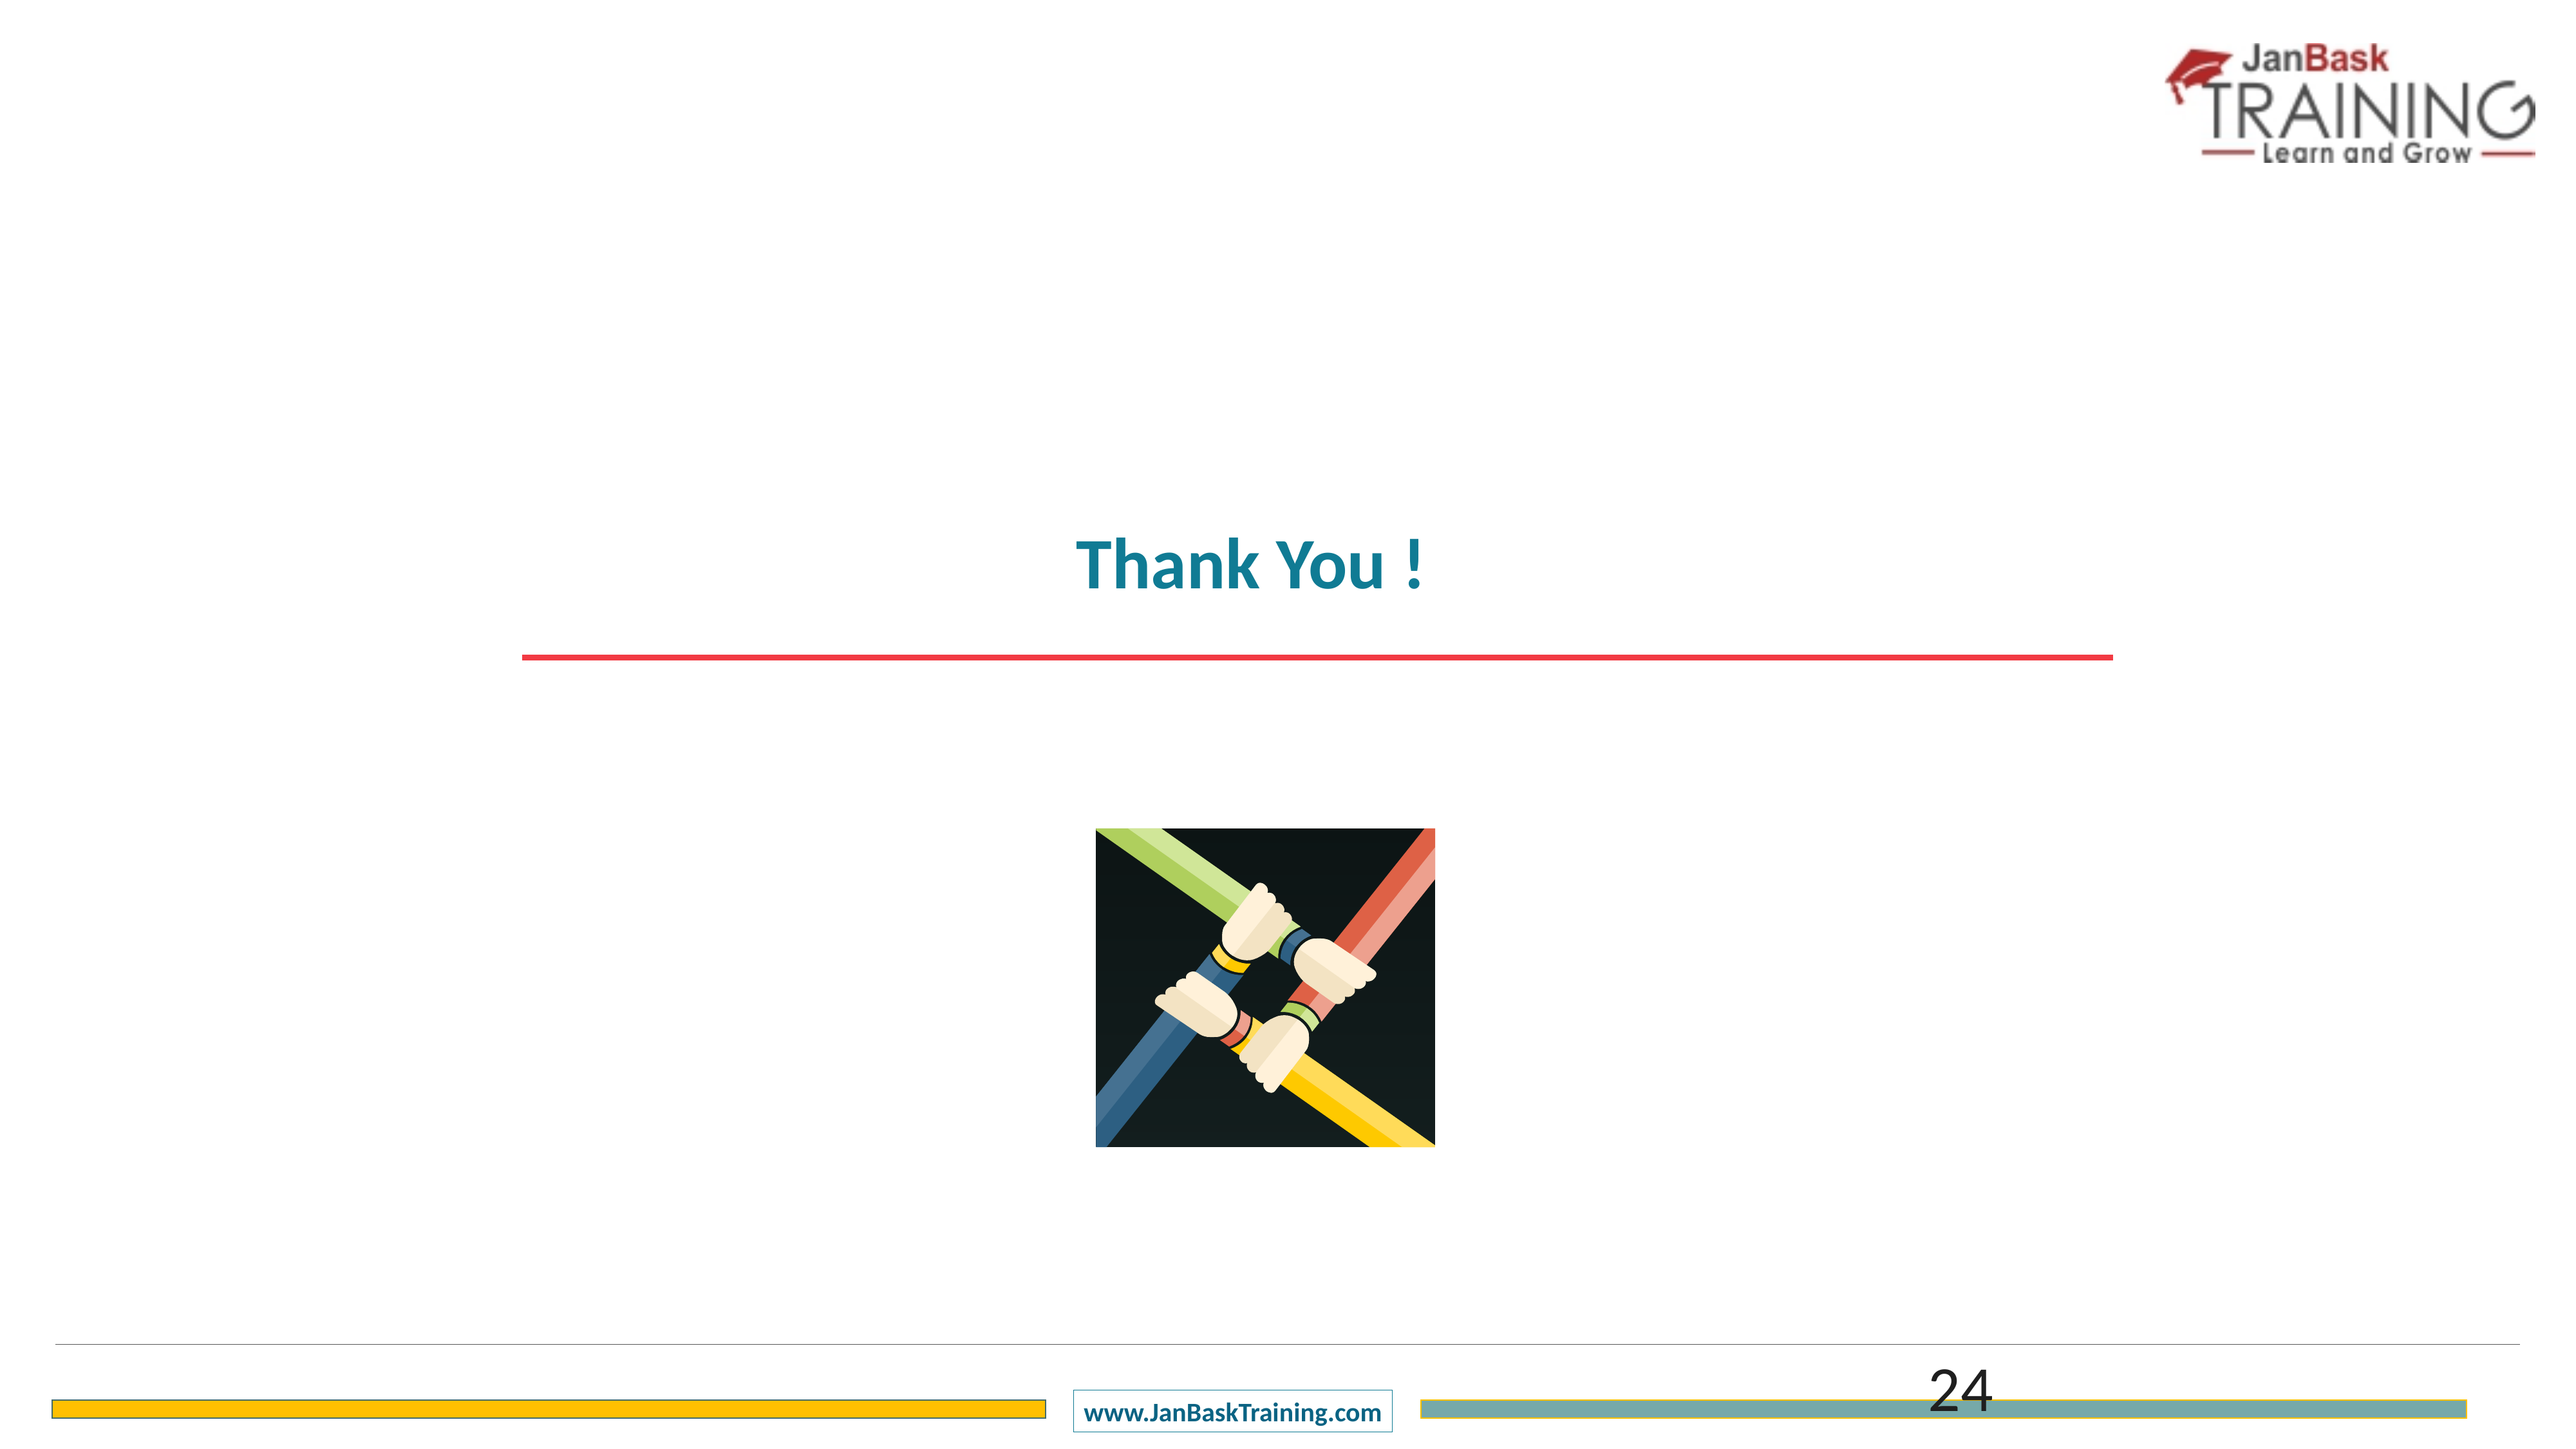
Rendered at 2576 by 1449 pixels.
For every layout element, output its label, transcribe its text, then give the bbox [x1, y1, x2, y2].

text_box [1096, 828, 1435, 1148]
title Thank You ! [390, 501, 2113, 608]
picture [2165, 43, 2535, 163]
slide_number 24 [1919, 1342, 2499, 1420]
